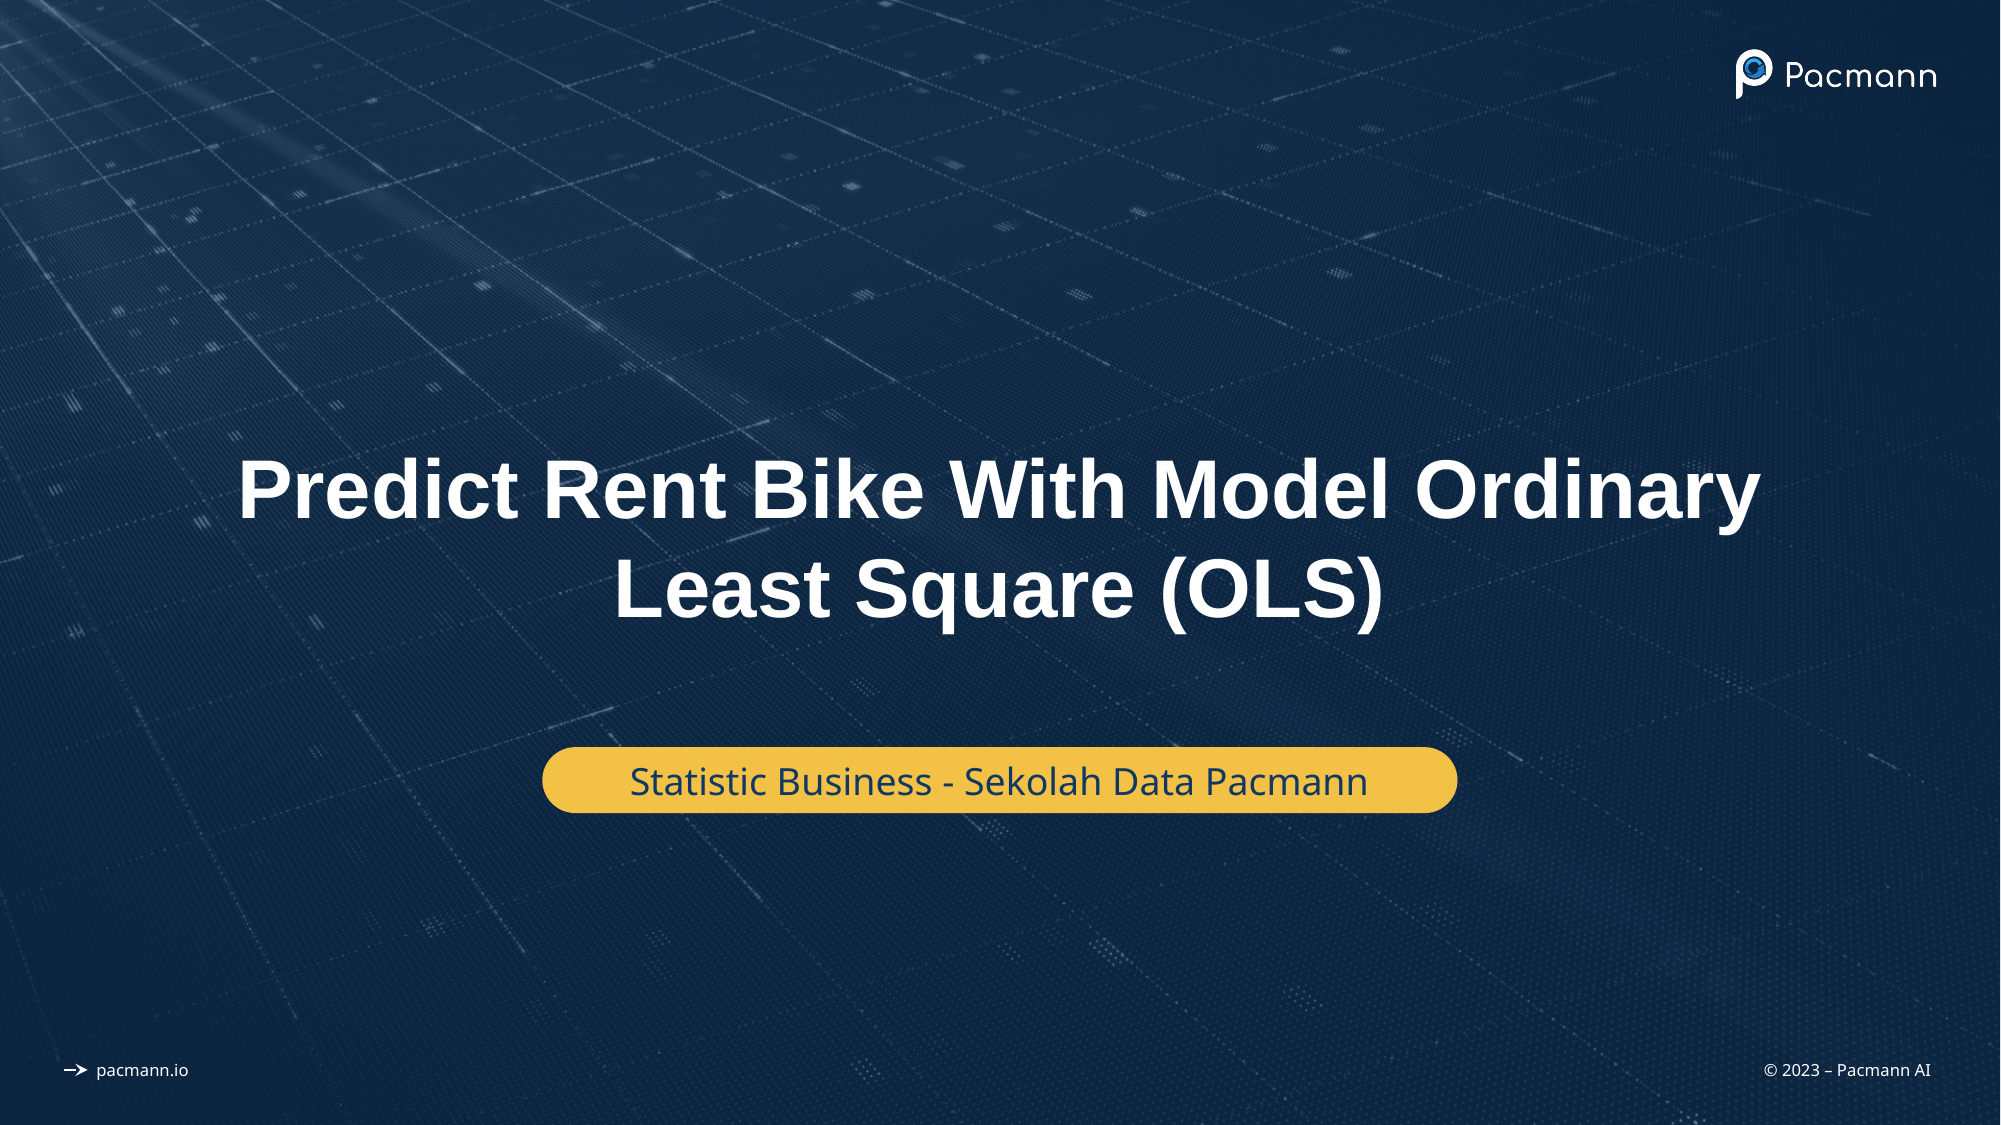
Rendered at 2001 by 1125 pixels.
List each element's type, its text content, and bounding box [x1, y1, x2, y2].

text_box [221, 426, 1779, 814]
text_box © 2023 – Pacmann AI [1749, 1052, 1960, 1088]
text_box pacmann.io [81, 1052, 211, 1088]
picture [0, 0, 2001, 1125]
